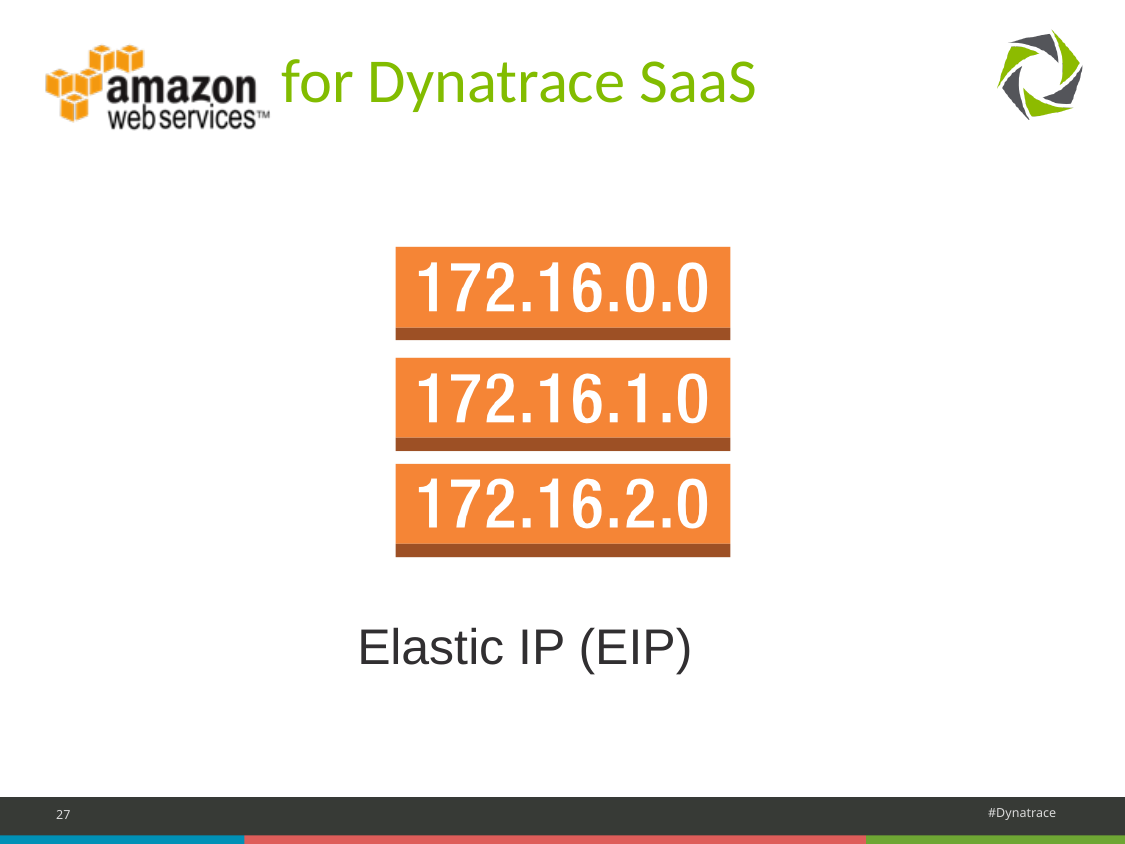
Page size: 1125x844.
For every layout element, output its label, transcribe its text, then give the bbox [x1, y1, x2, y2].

text_box Elastic IP (EIP) [342, 660, 783, 682]
picture [42, 41, 273, 134]
title for Dynatrace SaaS [276, 45, 1053, 126]
picture [312, 151, 813, 652]
